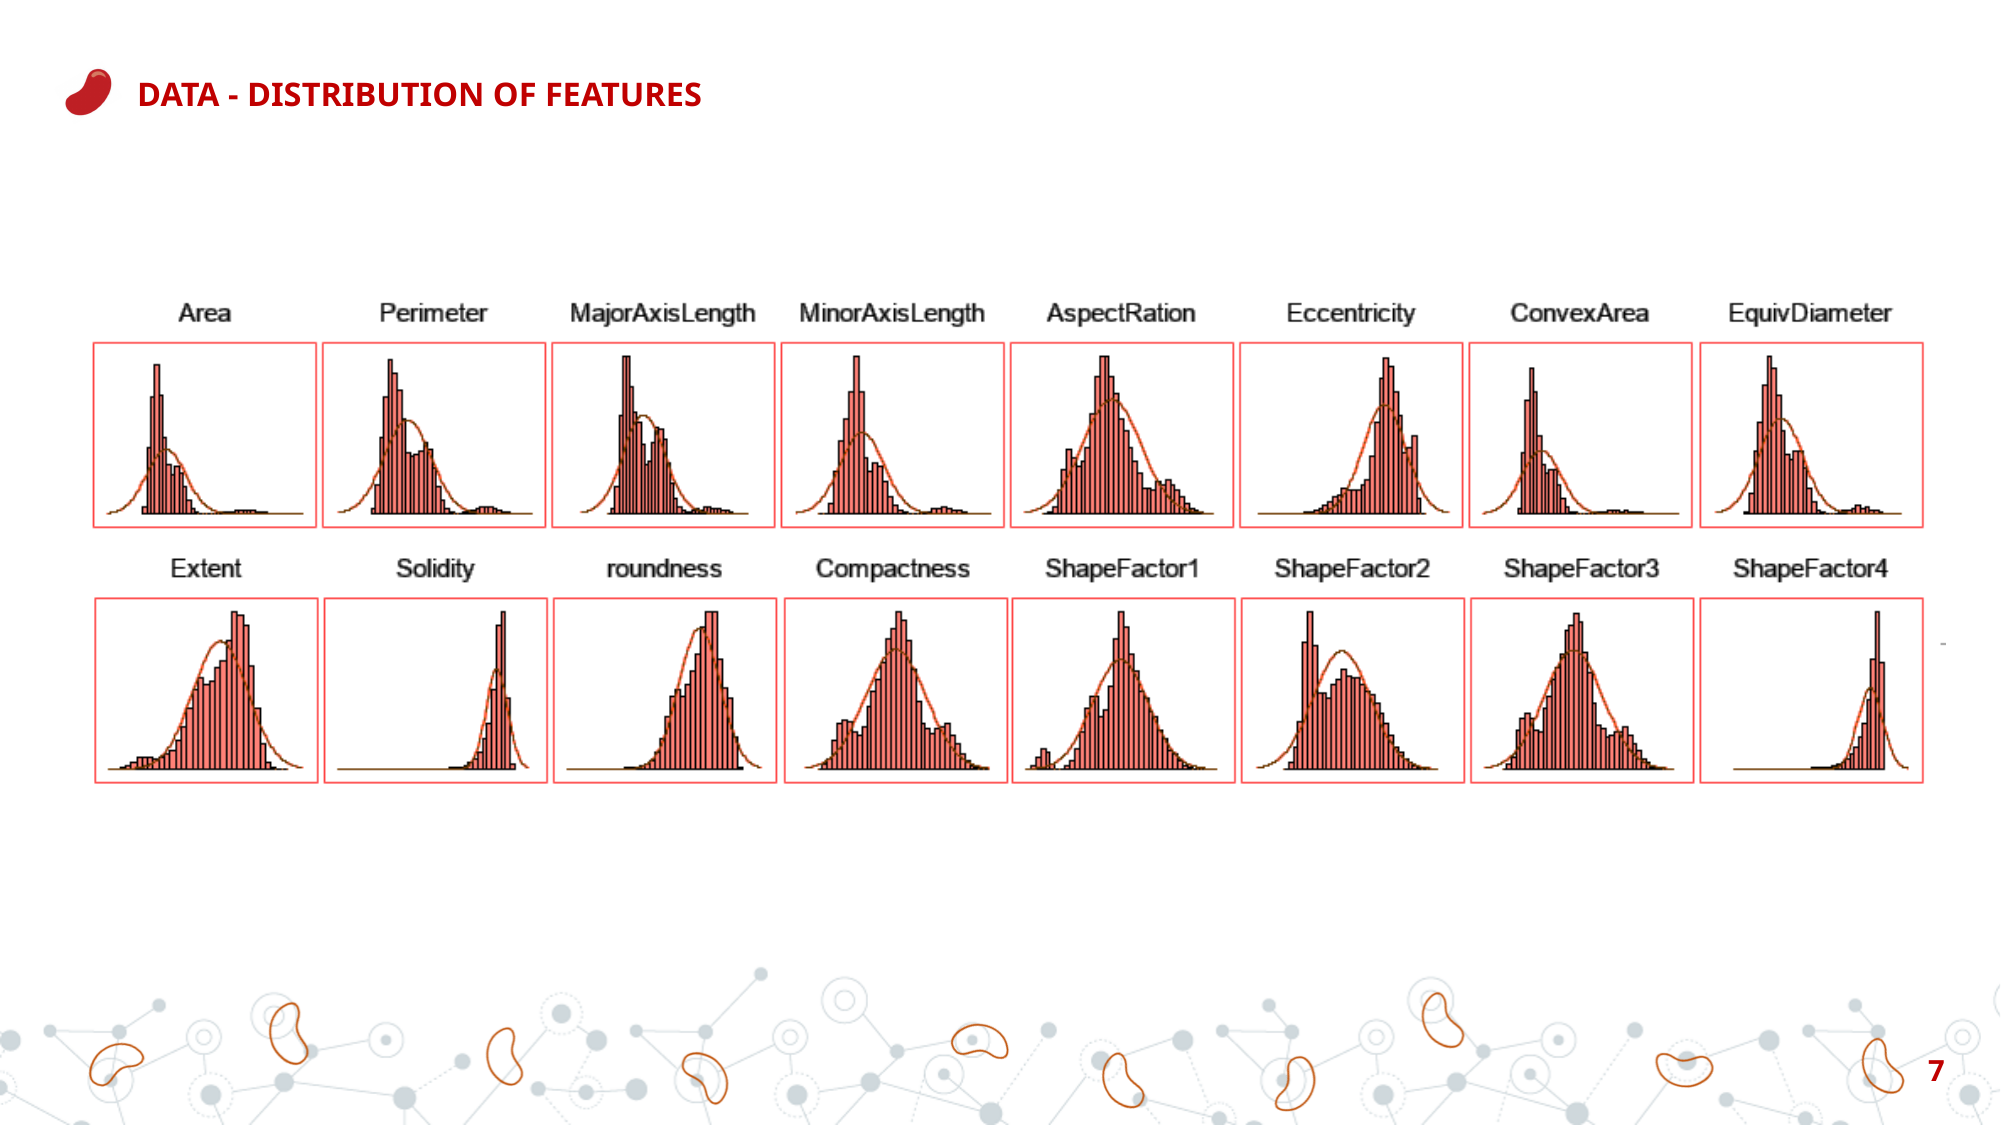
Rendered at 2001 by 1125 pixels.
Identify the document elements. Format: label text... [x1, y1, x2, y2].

title DATA - DISTRIBUTION OF FEATURES [122, 70, 1847, 121]
picture [0, 0, 2001, 1125]
slide_number 7 [1410, 1042, 1960, 1103]
